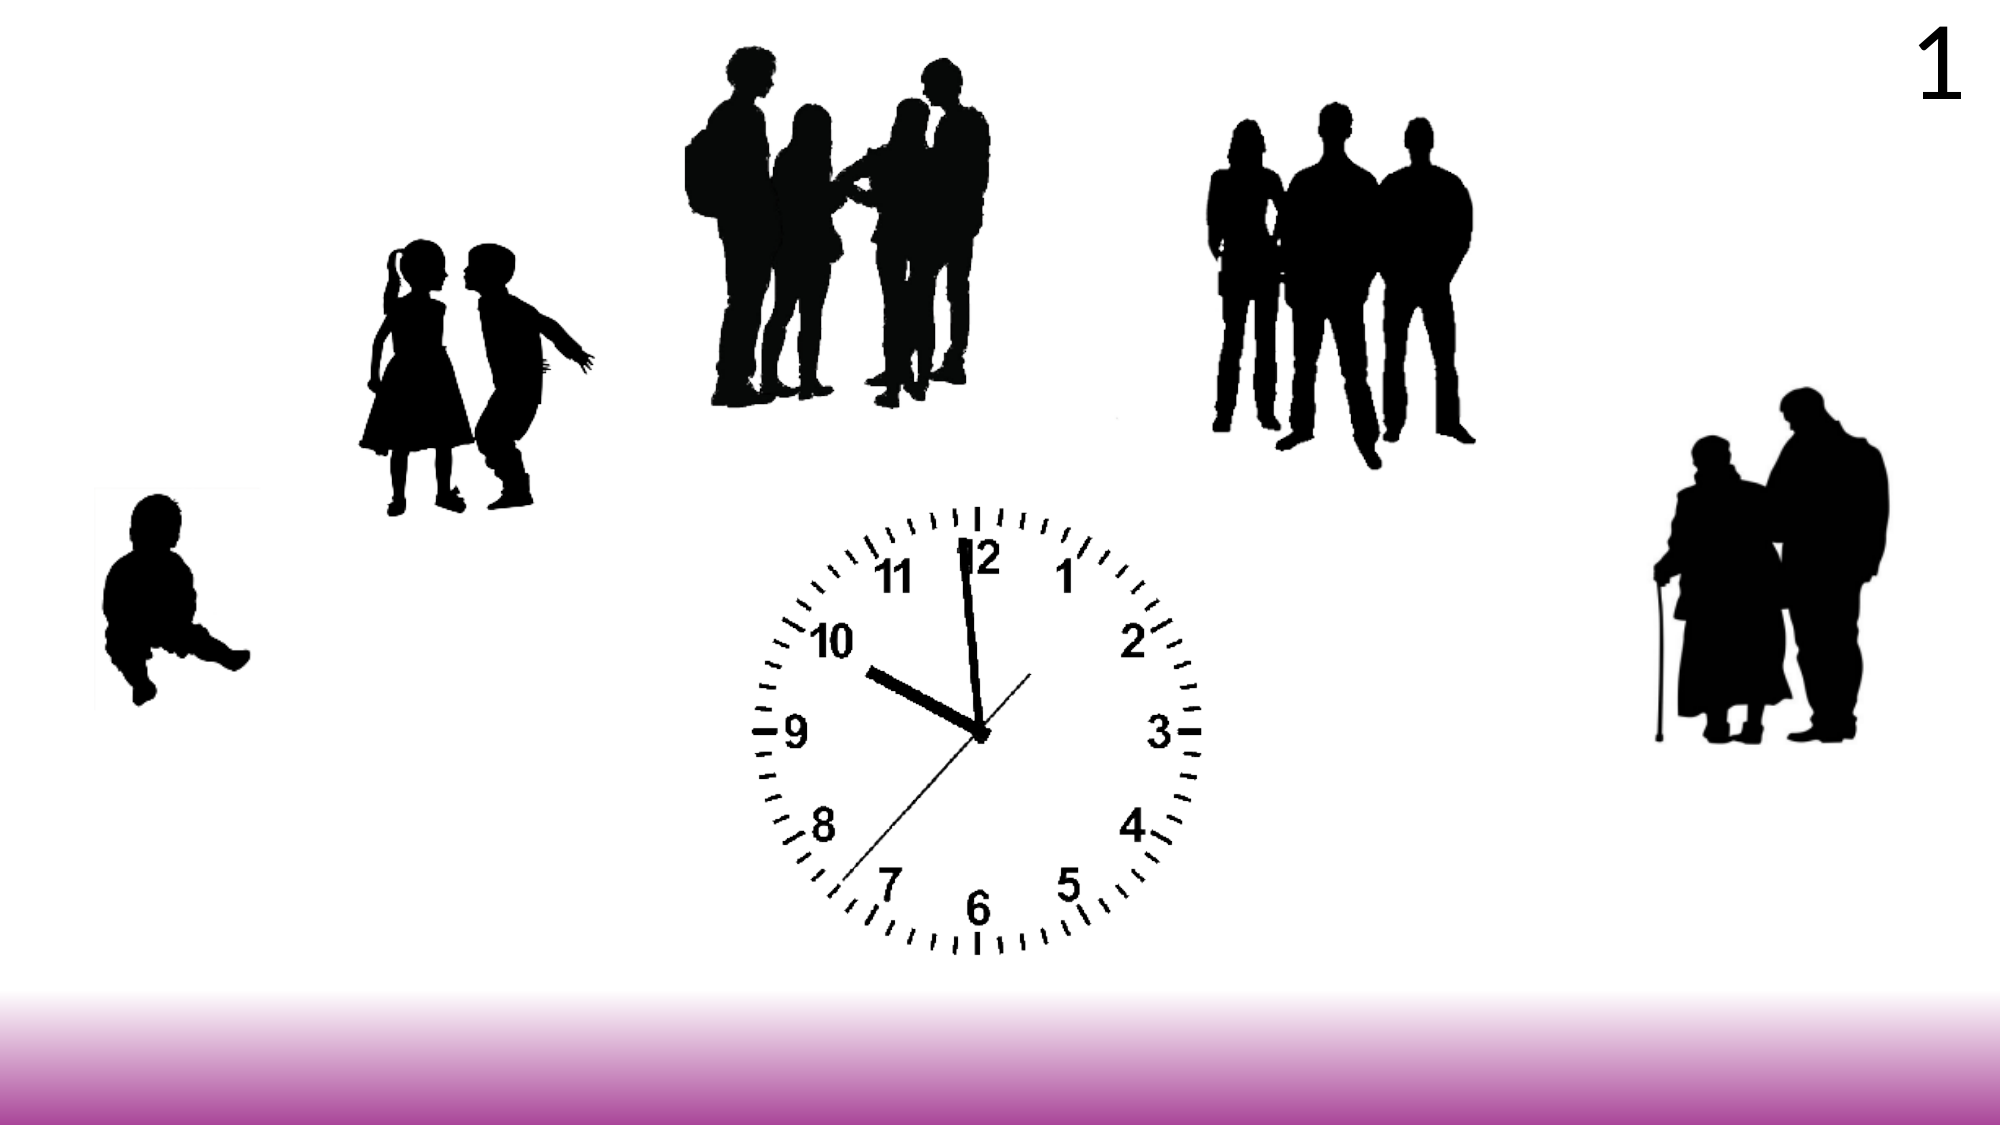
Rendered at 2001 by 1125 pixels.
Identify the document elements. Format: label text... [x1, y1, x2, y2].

text_box 1 [1894, 0, 1982, 130]
picture [94, 45, 1955, 970]
